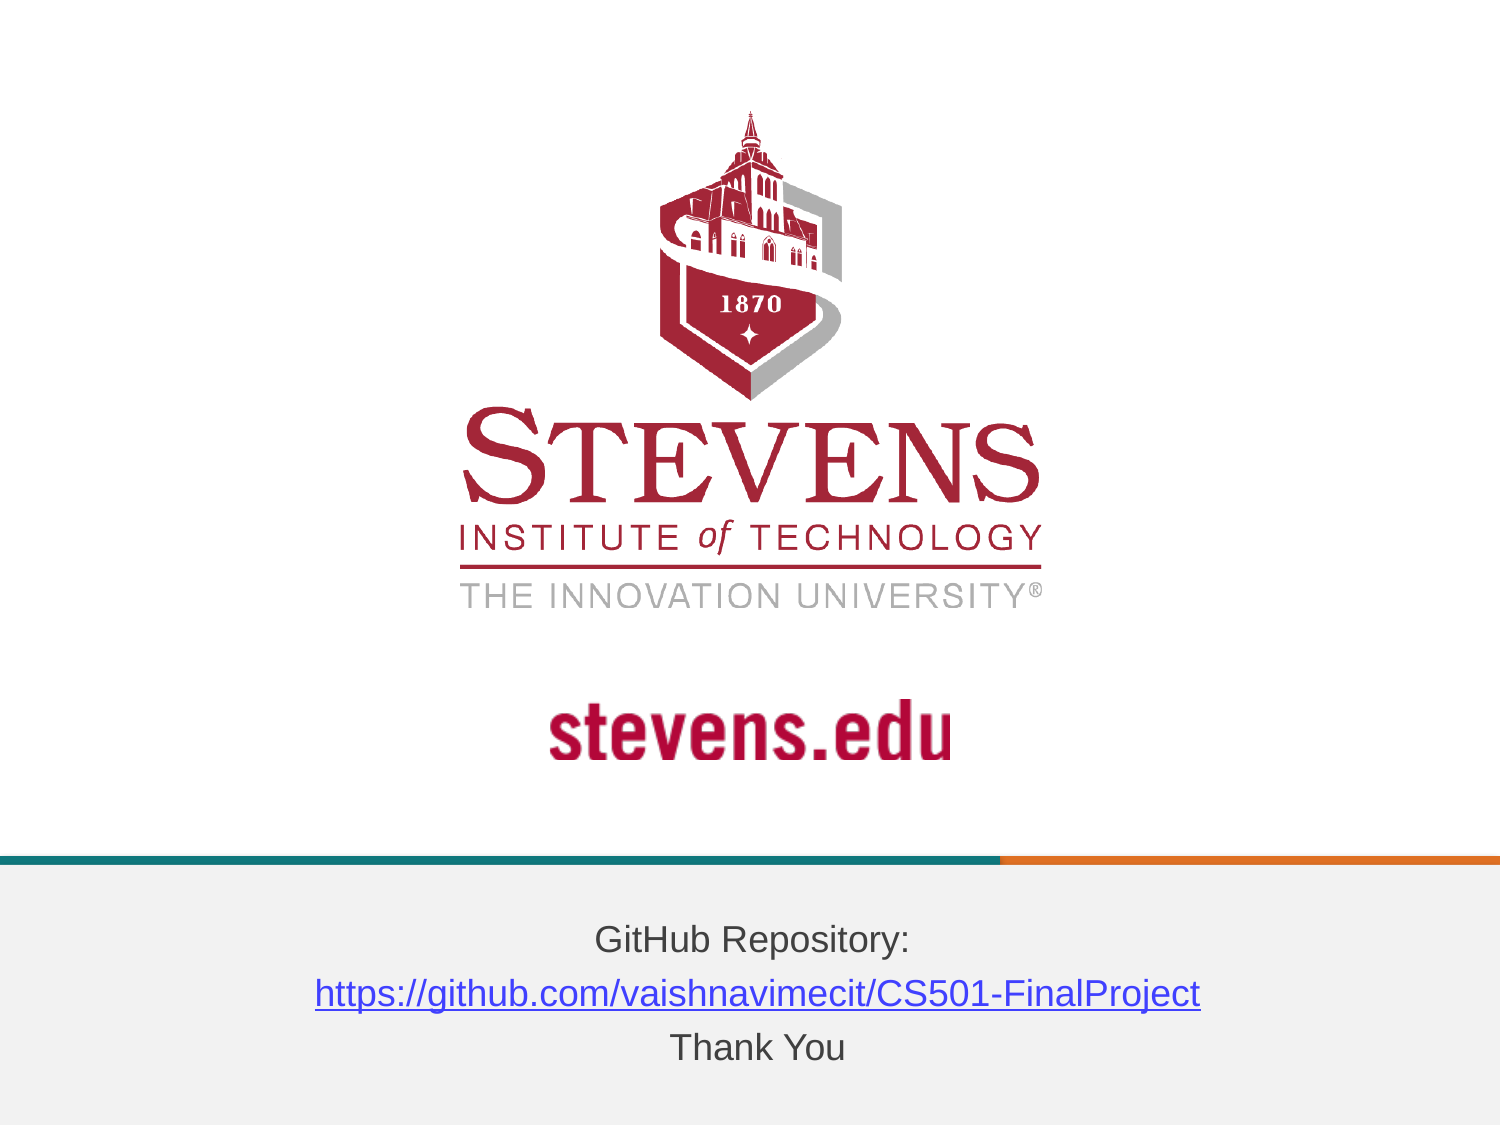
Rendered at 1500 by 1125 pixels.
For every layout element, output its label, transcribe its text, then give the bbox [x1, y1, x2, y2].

picture [460, 111, 1042, 608]
subtitle GitHub Repository: https://github.com/vaishnavimecit/CS501-FinalProject Thank You [203, 875, 1312, 1100]
